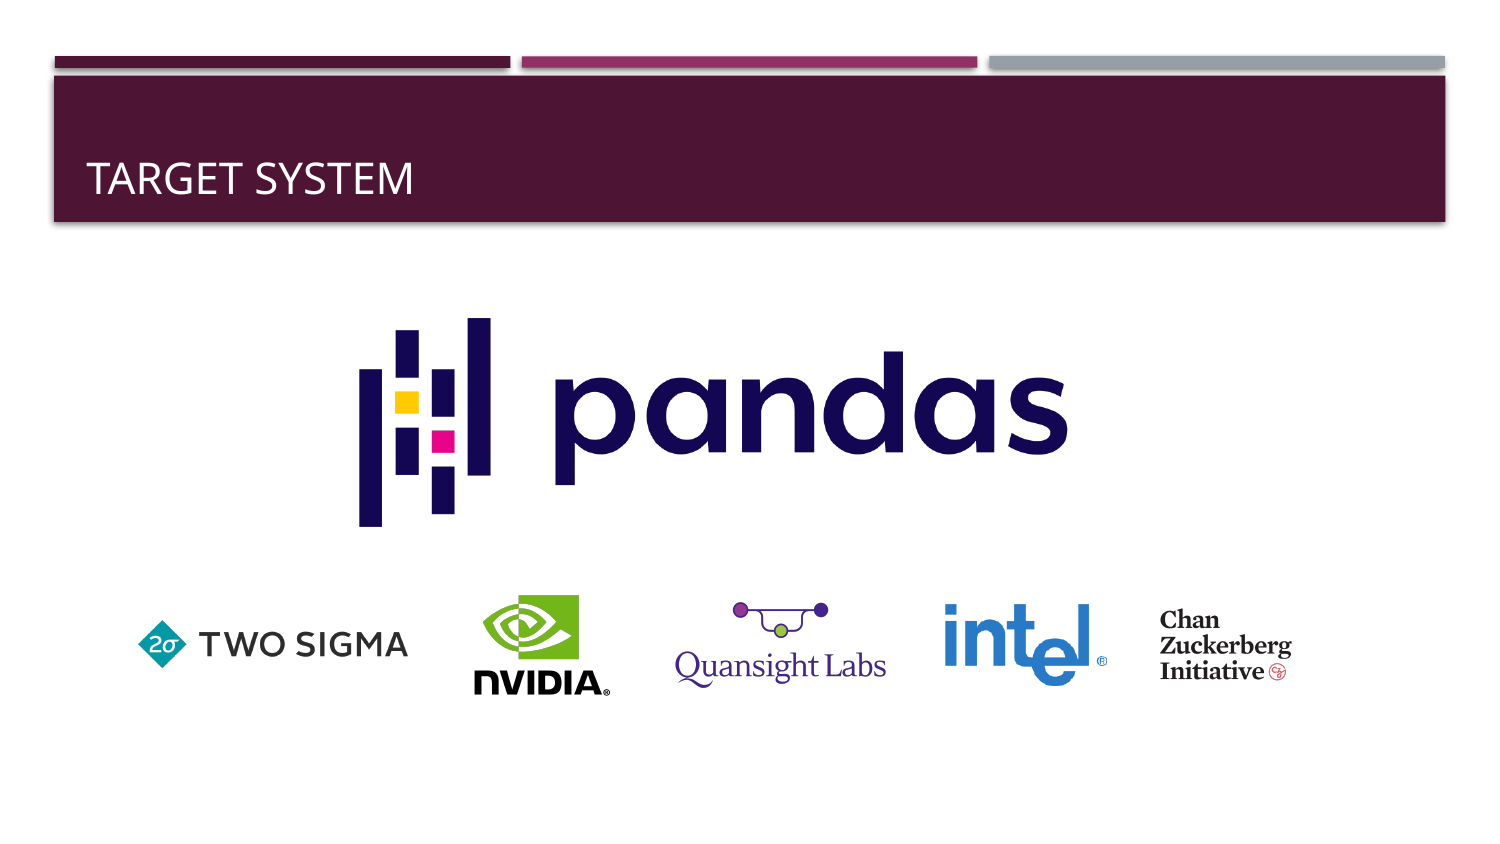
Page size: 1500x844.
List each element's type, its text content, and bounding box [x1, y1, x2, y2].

picture [944, 603, 1107, 686]
title Target System [71, 86, 1429, 212]
picture [137, 619, 408, 670]
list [323, 298, 1103, 545]
picture [460, 582, 616, 707]
picture [1160, 608, 1293, 682]
picture [668, 594, 892, 696]
